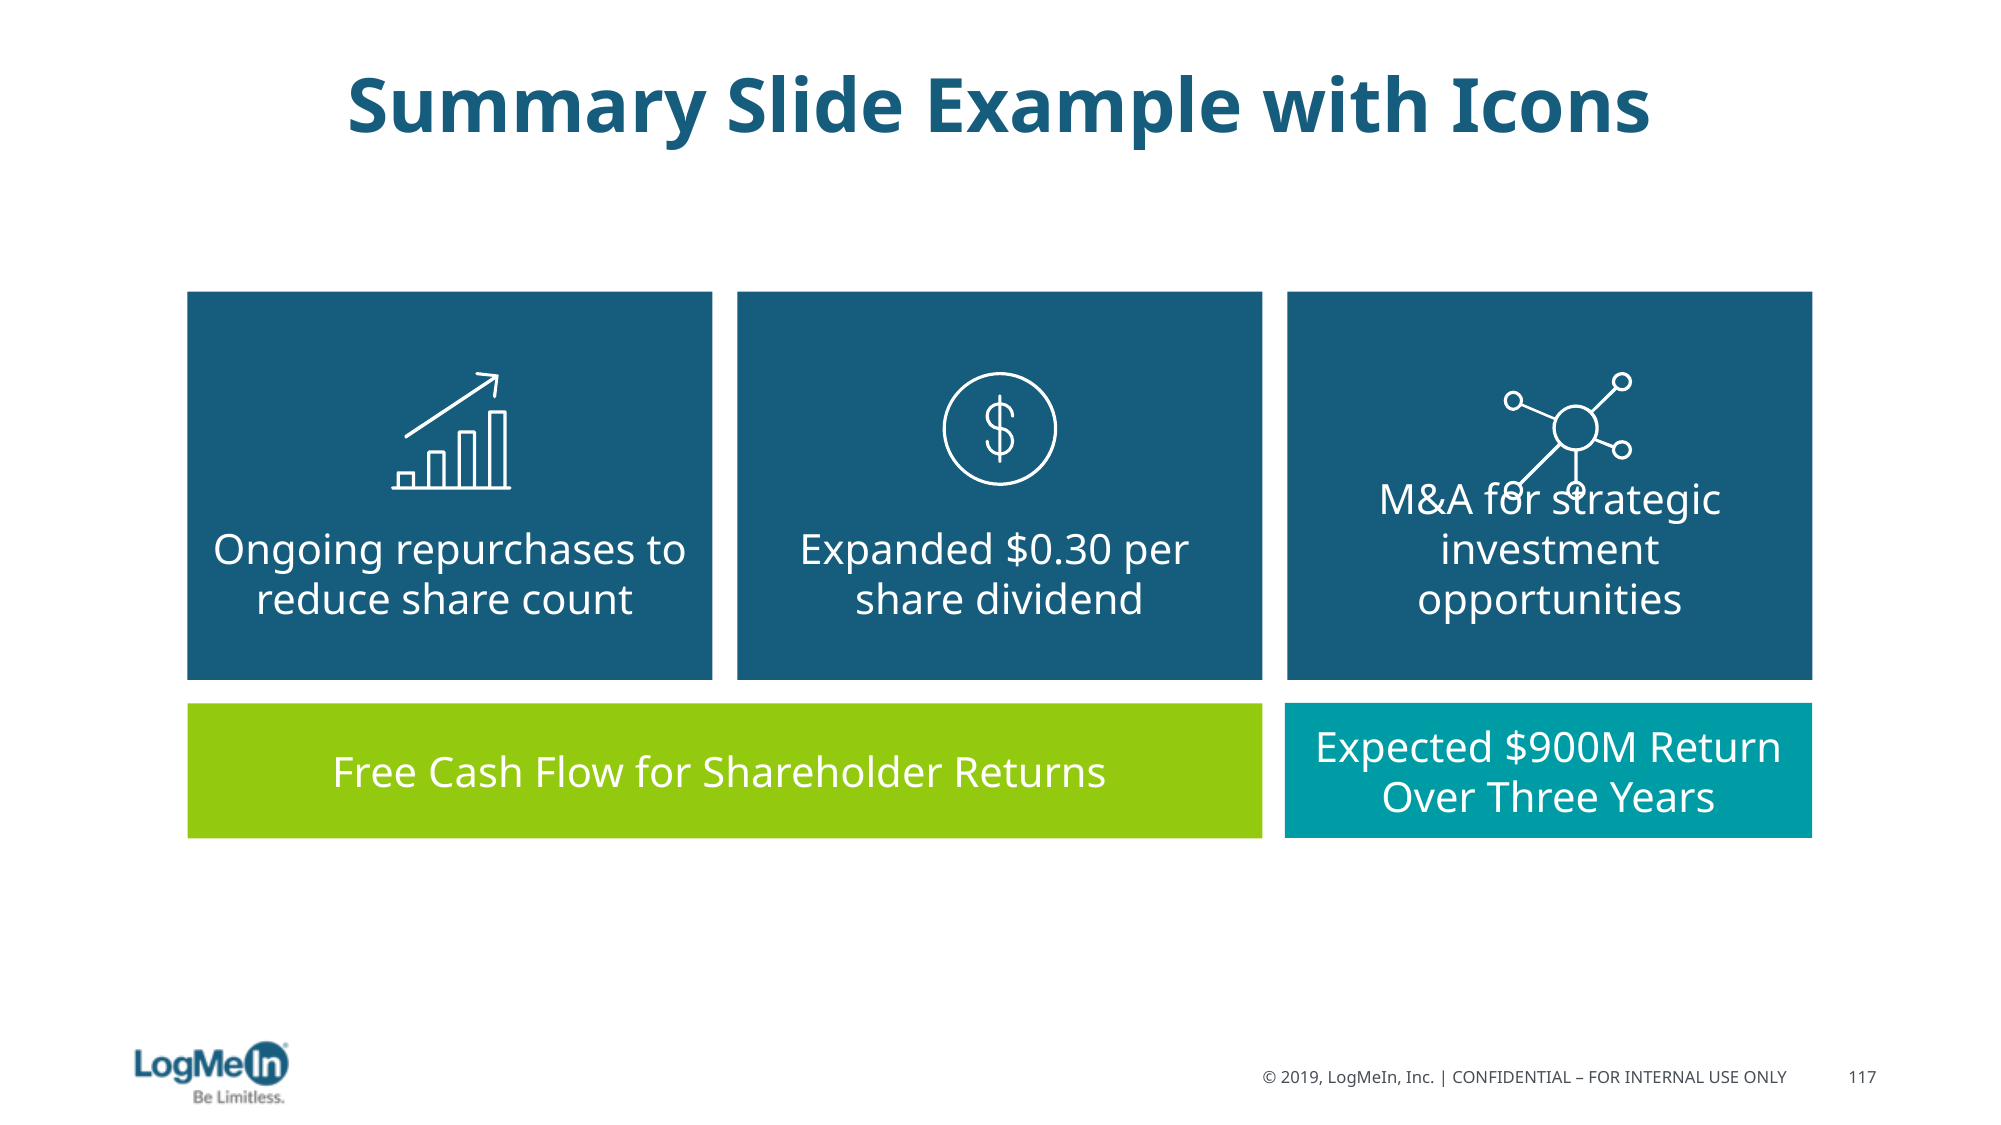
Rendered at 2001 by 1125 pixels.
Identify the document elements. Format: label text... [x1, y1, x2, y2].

text_box Expanded $0.30 per share dividend [736, 291, 1263, 681]
text_box [391, 410, 512, 490]
text_box [1503, 371, 1633, 501]
text_box Ongoing repurchases to reduce share count [186, 291, 713, 681]
text_box [404, 372, 499, 439]
title Summary Slide Example with Icons [137, 59, 1863, 254]
picture [125, 1037, 300, 1108]
text_box Expected $900M Return Over Three Years [1284, 702, 1813, 839]
text_box Free Cash Flow for Shareholder Returns [186, 702, 1263, 839]
text_box M&A for strategic investment opportunities [1286, 291, 1813, 681]
text_box [942, 372, 1058, 486]
